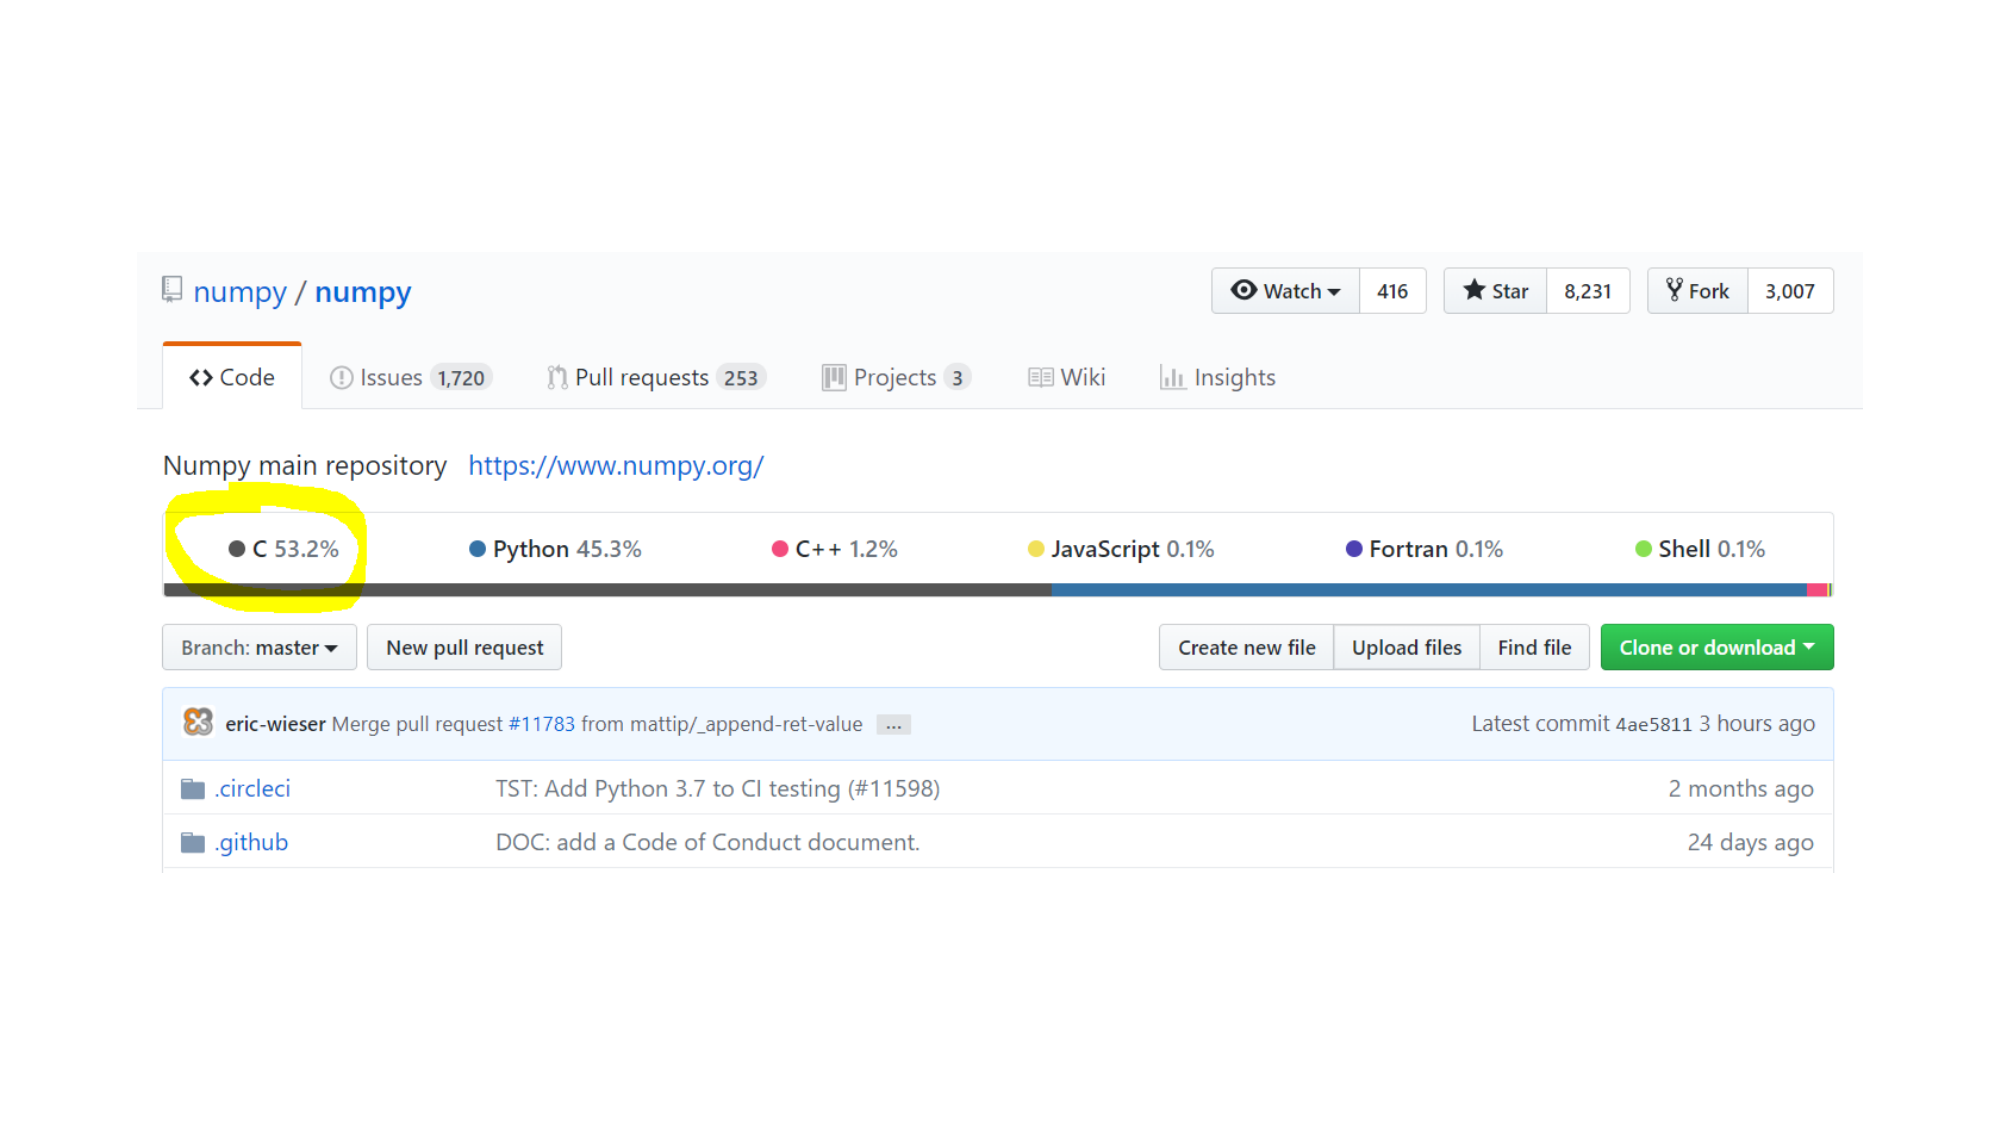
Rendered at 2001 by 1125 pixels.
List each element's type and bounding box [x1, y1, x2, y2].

list [137, 252, 1863, 873]
